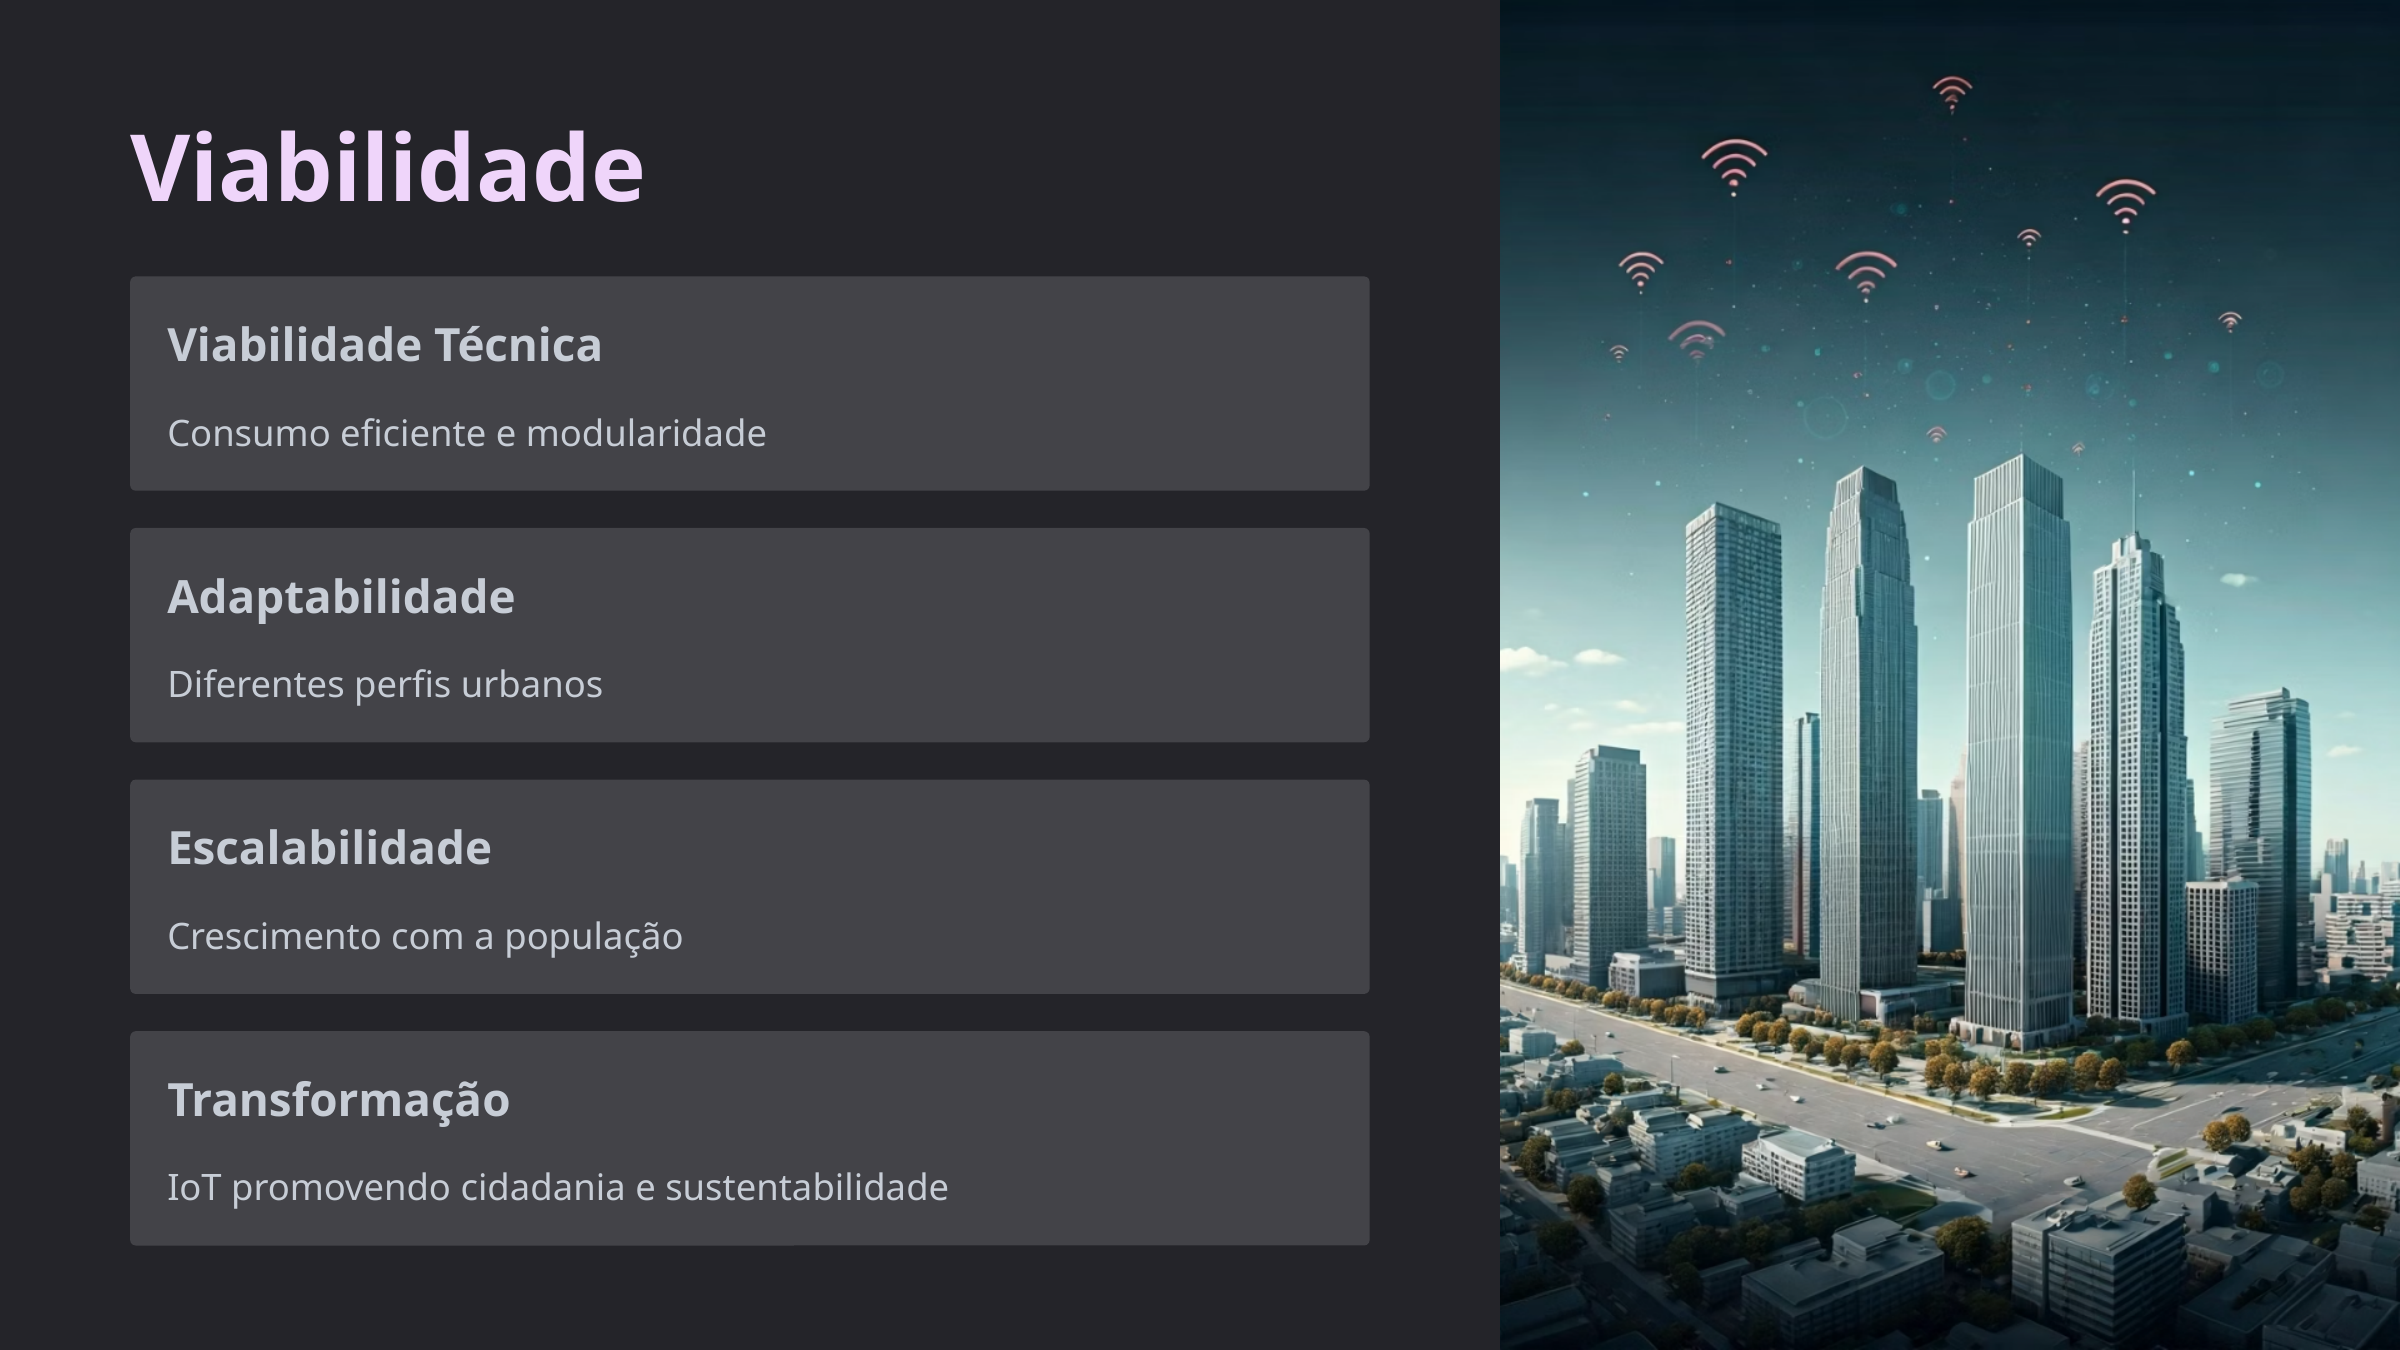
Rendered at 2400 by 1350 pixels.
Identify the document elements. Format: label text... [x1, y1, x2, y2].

picture [1499, 0, 2400, 1350]
text_box IoT promovendo cidadania e sustentabilidade [167, 1148, 1333, 1209]
text_box Viabilidade [130, 104, 1061, 221]
text_box [130, 527, 1370, 743]
text_box Adaptabilidade [167, 565, 633, 624]
text_box Viabilidade Técnica [167, 313, 633, 372]
text_box [130, 779, 1370, 994]
text_box [130, 1031, 1370, 1246]
text_box [130, 276, 1370, 491]
text_box Crescimento com a população [167, 897, 1333, 957]
text_box Consumo eficiente e modularidade [167, 394, 1333, 454]
text_box Transformação [167, 1068, 633, 1127]
text_box Escalabilidade [167, 816, 633, 875]
text_box Diferentes perfis urbanos [167, 645, 1333, 706]
